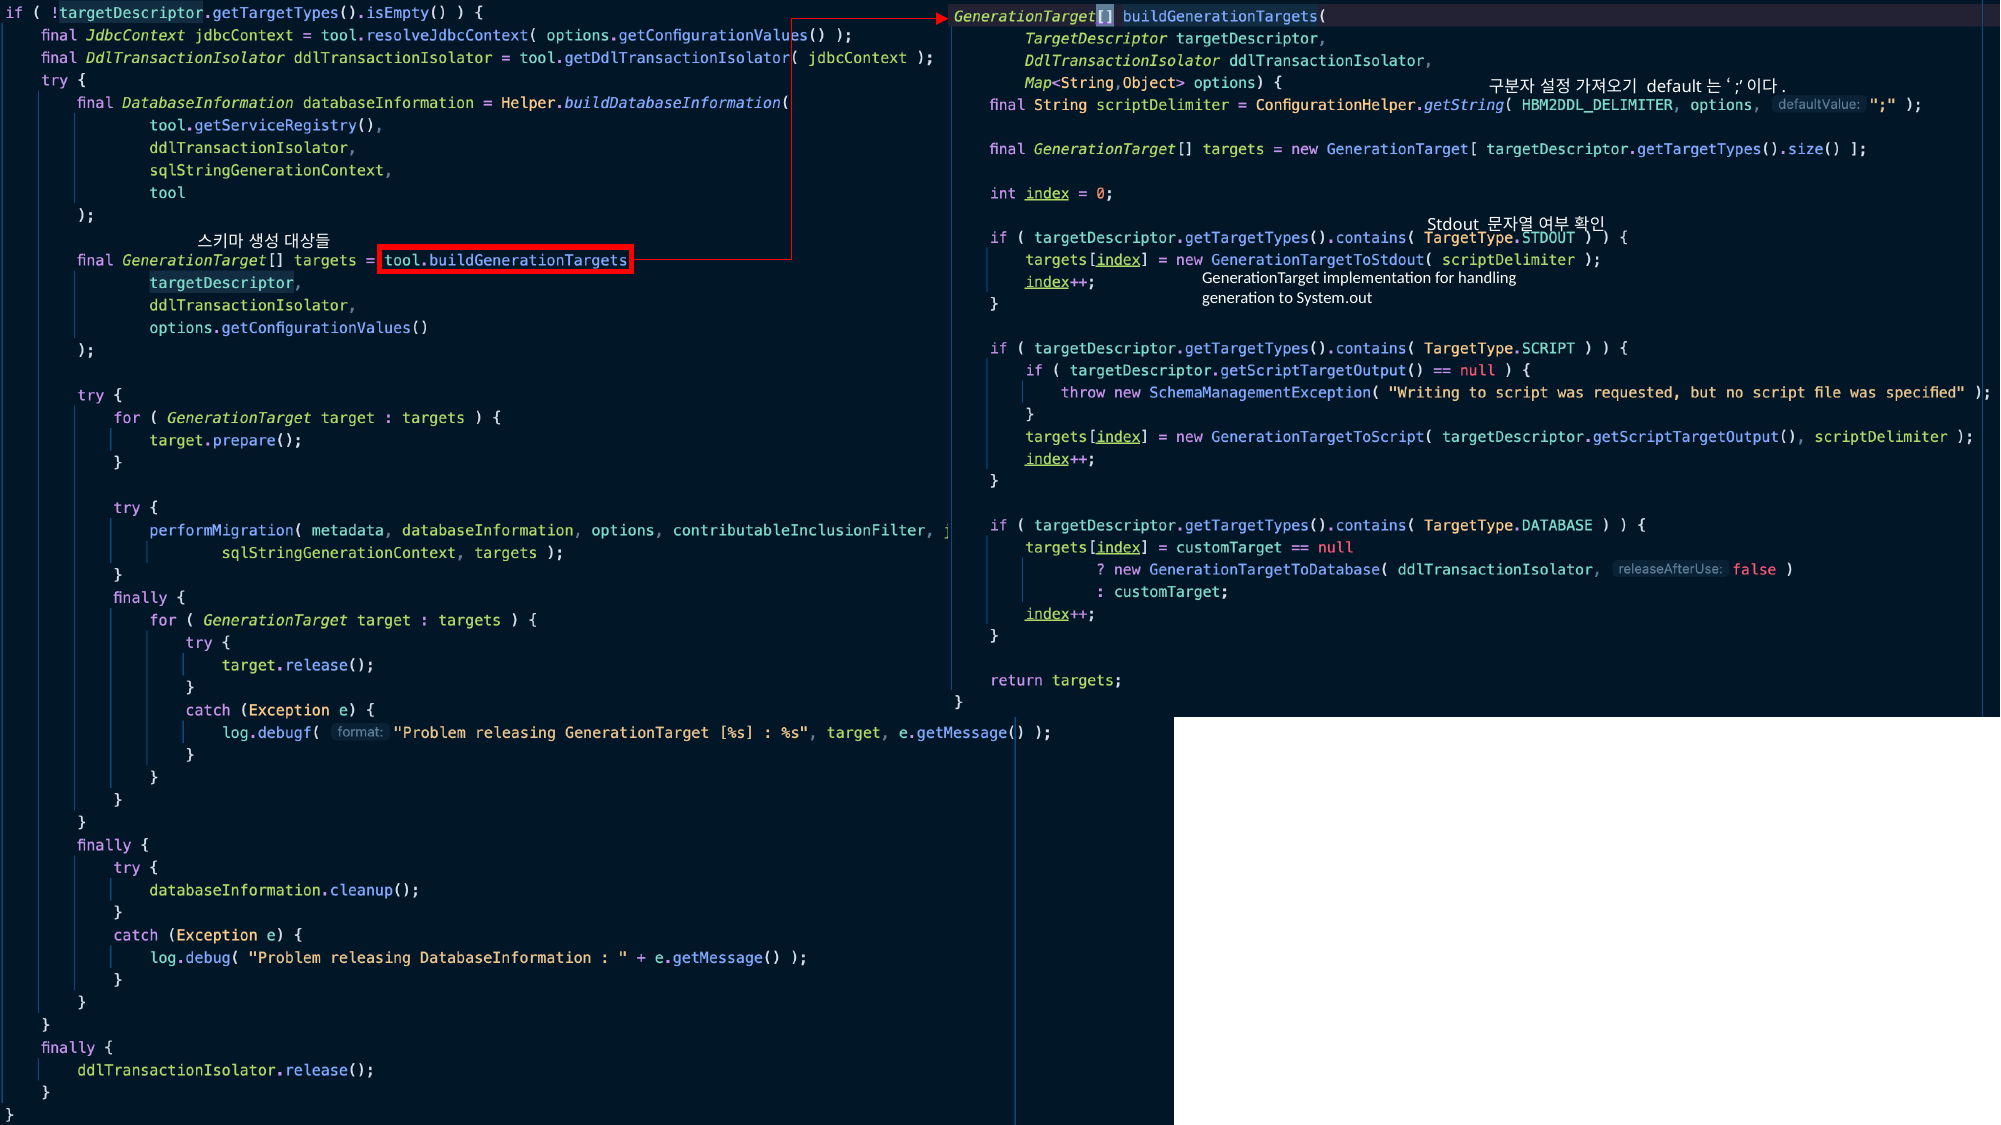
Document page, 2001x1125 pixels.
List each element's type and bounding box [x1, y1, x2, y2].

picture [0, 0, 2000, 1125]
text_box [633, 18, 949, 260]
